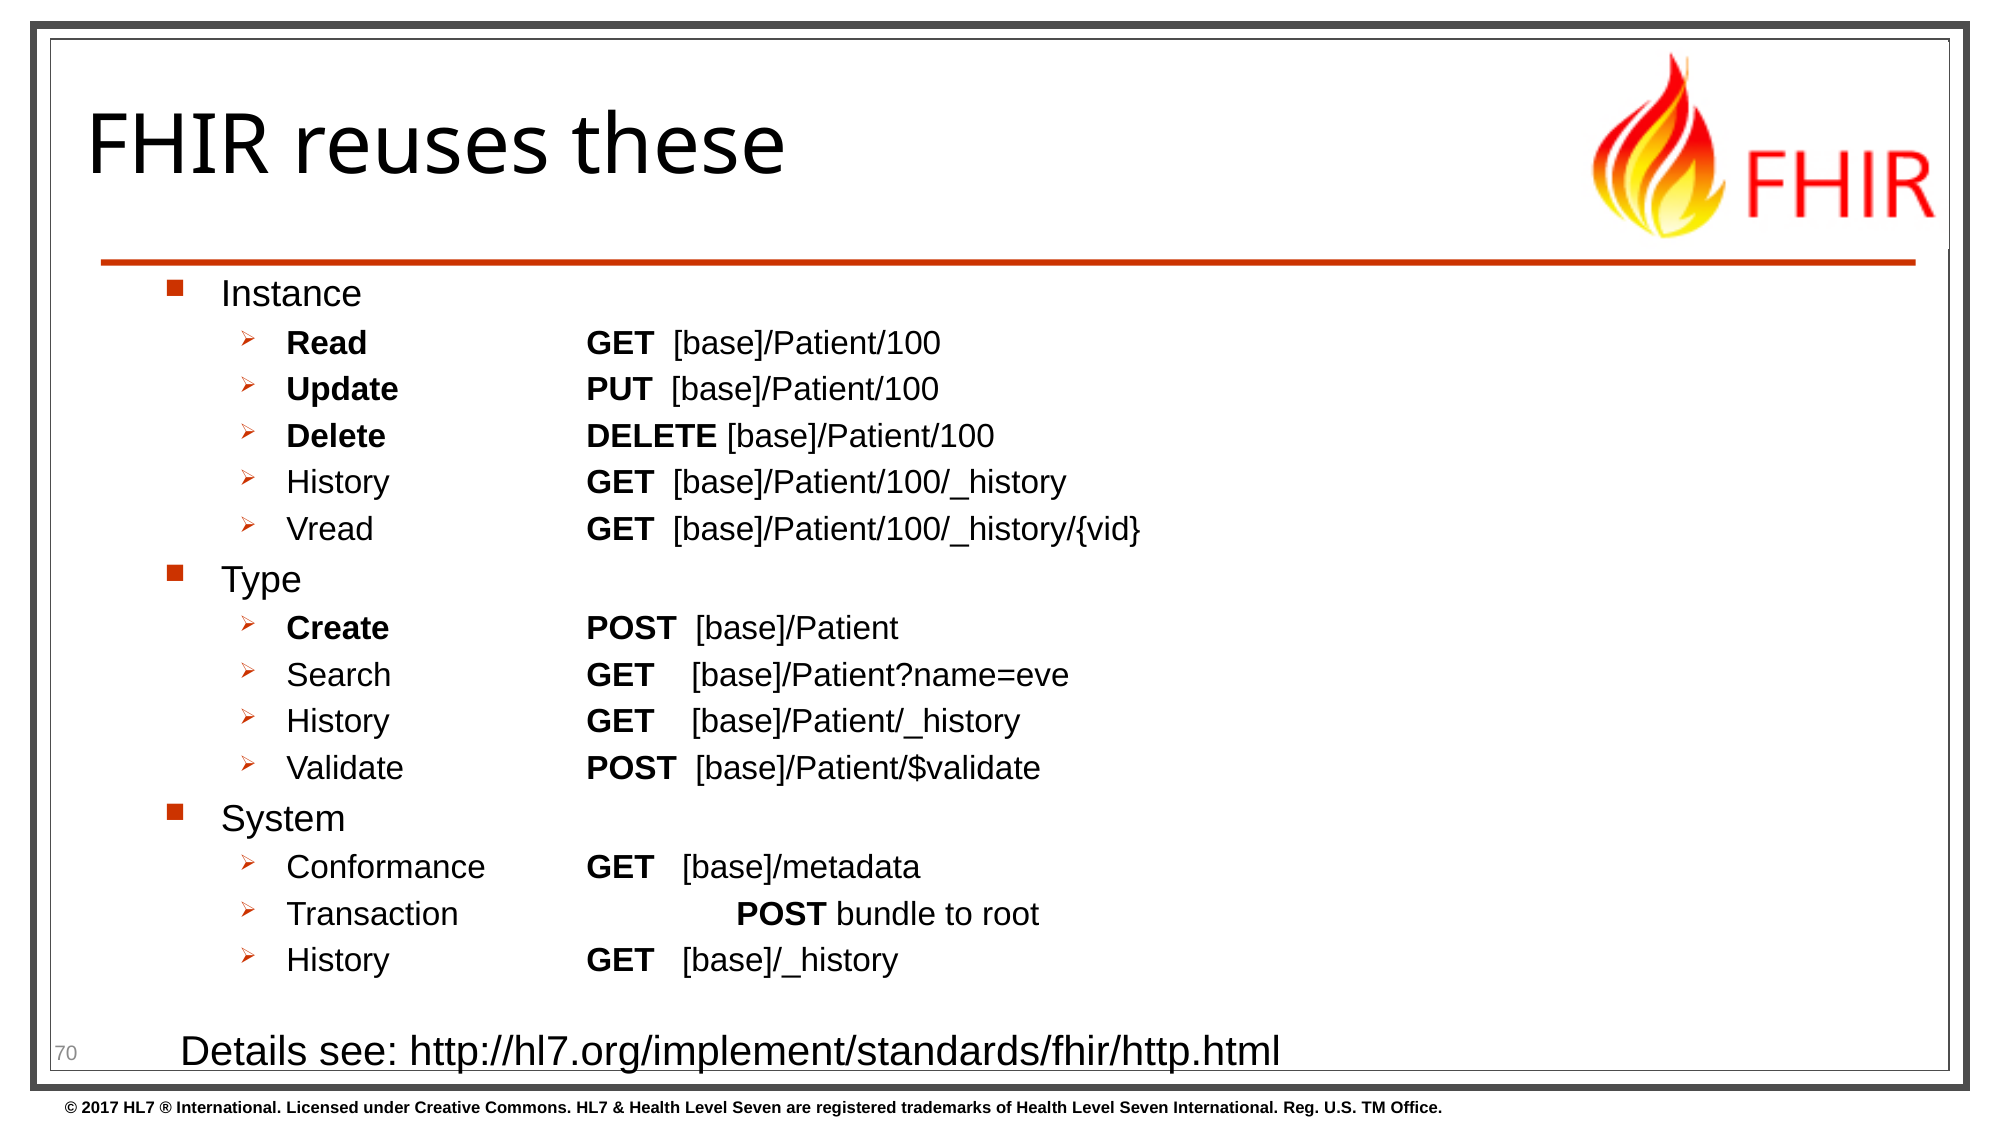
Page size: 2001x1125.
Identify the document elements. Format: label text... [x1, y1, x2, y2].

picture [1578, 42, 1949, 249]
title FHIR reuses these [70, 54, 1504, 244]
text_box Details see: http://hl7.org/implement/standards/fhir/http.html [165, 1016, 1297, 1082]
list Instance Read GET [base]/Patient/100 Update PUT [base]/Patient/100 Delete DELETE [base]/Patient/100 History GET [base]/Patient/100/_history Vread GET [base]/Patient/100/_history/{vid} Type Create POST [base]/Patient Search GET [base]/Patient?name=eve History GET [base]/Patient/_history Validate POST [base]/Patient/$validate System Conformance GET [base]/metadata Transaction POST bundle to root History GET [base]/_history [149, 261, 1437, 1035]
slide_number 70 [39, 1034, 165, 1071]
